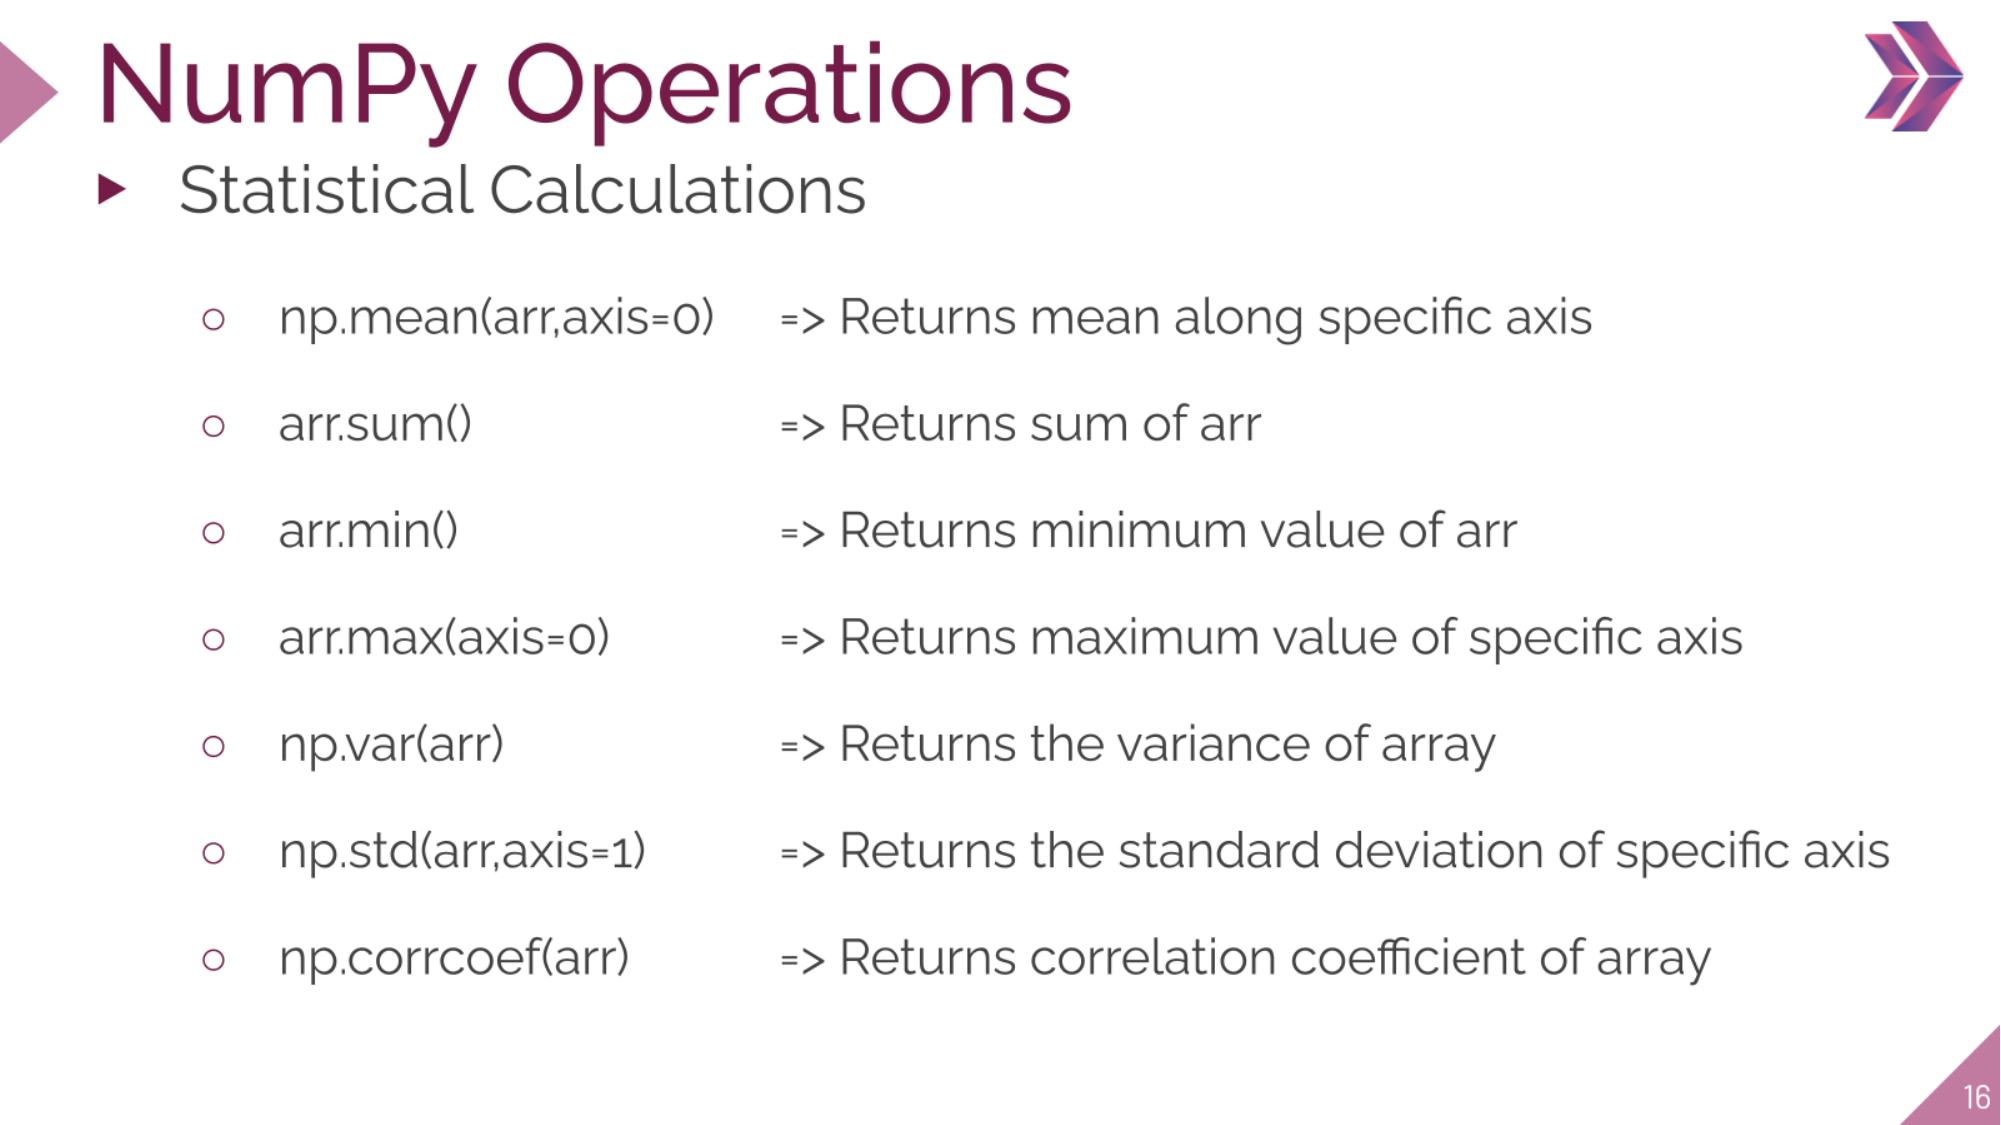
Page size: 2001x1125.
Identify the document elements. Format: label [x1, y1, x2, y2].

list [0, 0, 2000, 1125]
